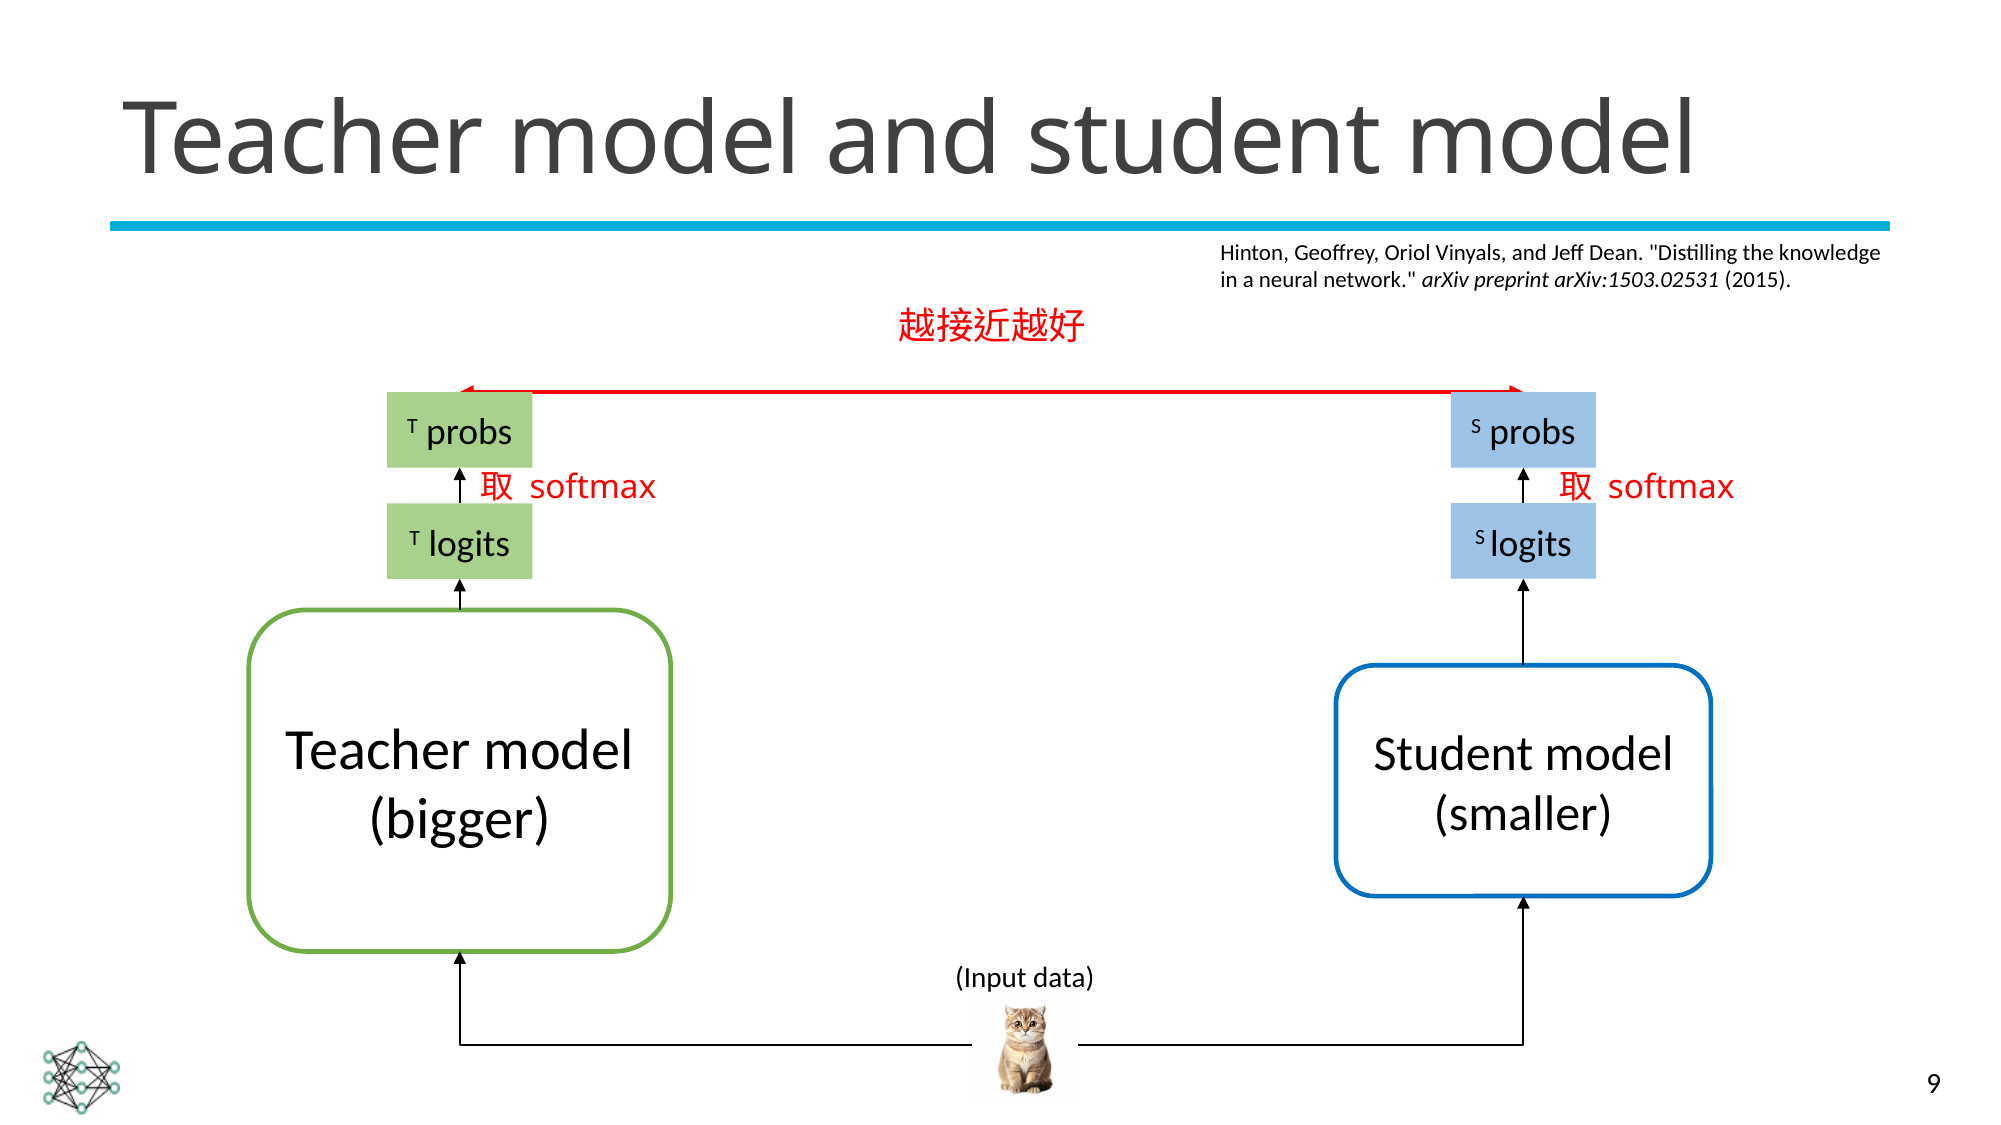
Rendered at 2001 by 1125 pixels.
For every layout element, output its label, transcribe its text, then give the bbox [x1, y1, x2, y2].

text_box 越接近越好 [857, 294, 988, 355]
text_box (Input data) [978, 951, 1074, 988]
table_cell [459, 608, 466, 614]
text_box S probs [1450, 391, 1597, 469]
text_box Student model (smaller) [1334, 664, 1713, 898]
text_box S logits [1450, 502, 1597, 580]
text_box 取 softmax [433, 457, 704, 513]
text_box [991, 0, 995, 925]
text_box Teacher model (bigger) [247, 608, 673, 953]
text_box T probs [386, 391, 534, 469]
text_box 取 softmax [1511, 457, 1783, 513]
slide_number 9 [1740, 1052, 1957, 1113]
picture [971, 991, 1079, 1099]
text_box 越接近越好 [1004, 294, 1128, 355]
picture [43, 1041, 120, 1116]
text_box T logits [386, 502, 534, 580]
title Teacher model and student model [1004, 58, 1899, 228]
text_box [459, 950, 973, 1046]
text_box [1077, 895, 1524, 1046]
text_box Hinton, Geoffrey, Oriol Vinyals, and Jeff Dean. "Distilling the knowledge in a neural network." arXiv preprint arXiv:1503.02531 (2015). [1205, 230, 1917, 300]
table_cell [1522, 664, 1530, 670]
title Teacher model and student model [107, 58, 988, 228]
